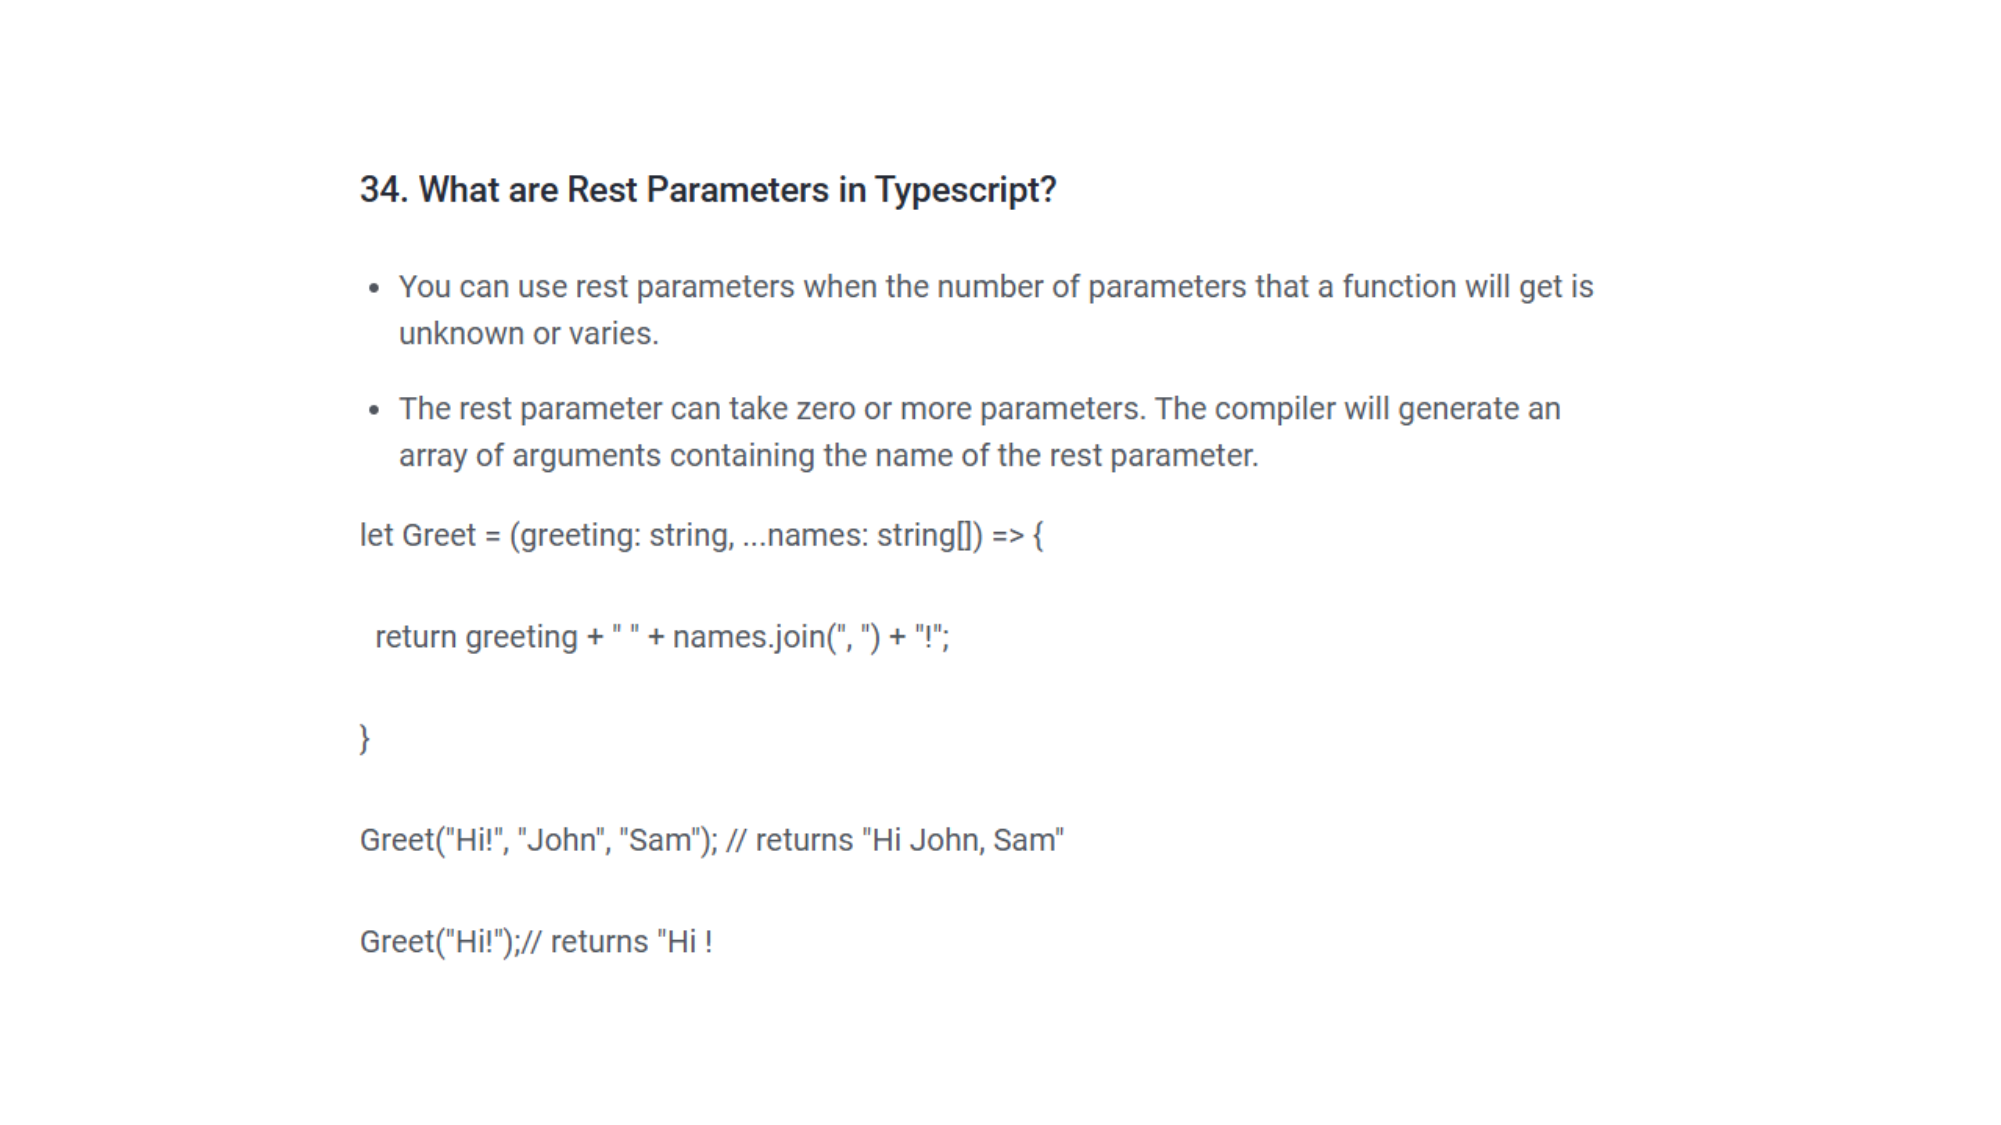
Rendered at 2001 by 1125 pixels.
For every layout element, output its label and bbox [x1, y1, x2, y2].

picture [357, 149, 1643, 976]
